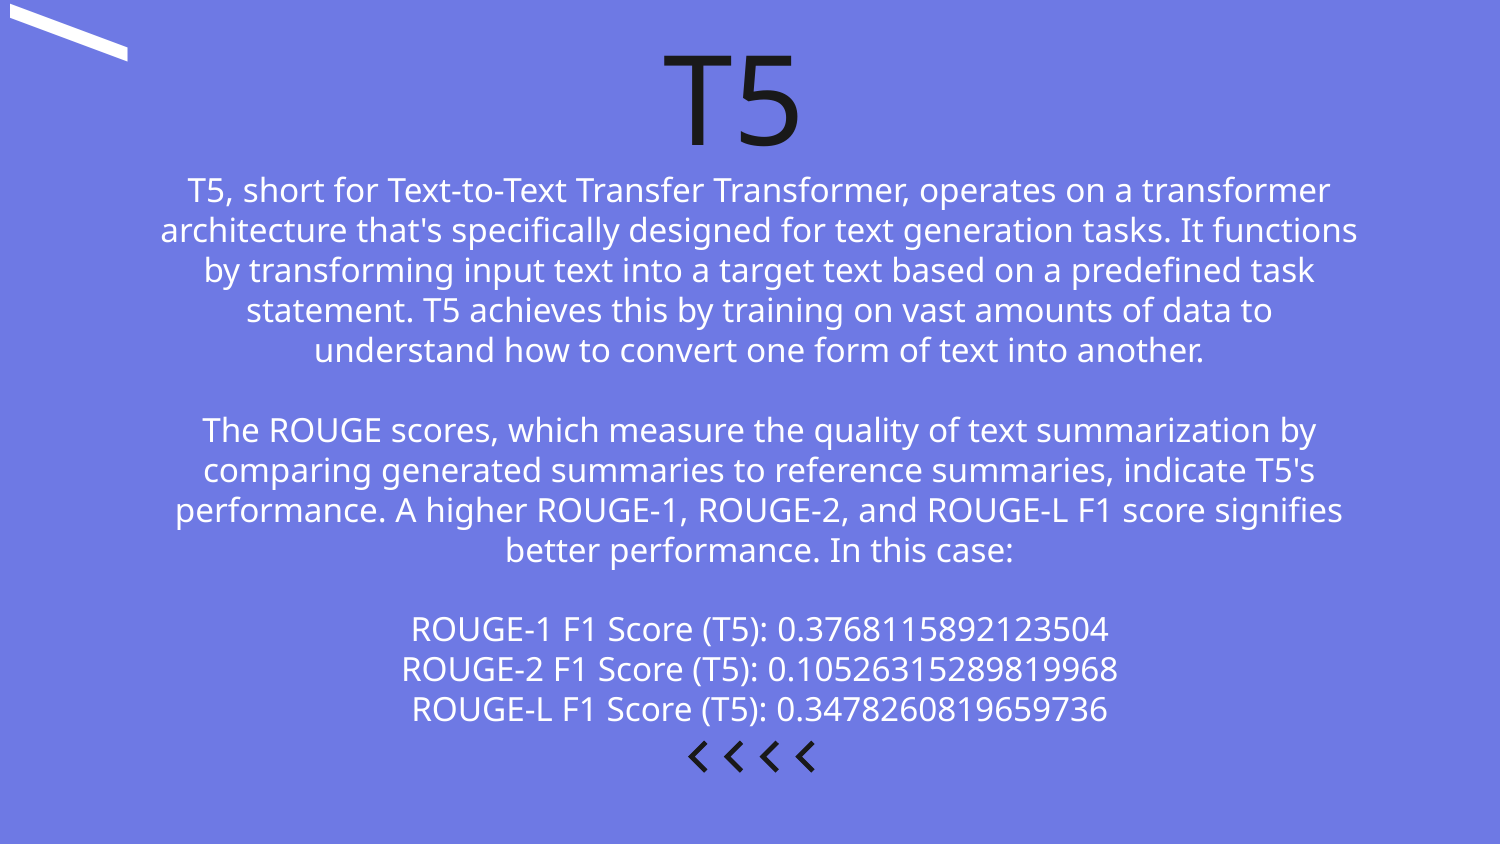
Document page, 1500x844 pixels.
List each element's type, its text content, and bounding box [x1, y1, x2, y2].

title T5 [579, 26, 889, 165]
subtitle T5, short for Text-to-Text Transfer Transformer, operates on a transformer architecture that's specifically designed for text generation tasks. It functions by transforming input text into a target text based on a predefined task statement. T5 achieves this by training on vast amounts of data to understand how to convert one form of text into another. The ROUGE scores, which measure the quality of text summarization by comparing generated summaries to reference summaries, indicate T5's performance. A higher ROUGE-1, ROUGE-2, and ROUGE-L F1 score signifies better performance. In this case: ROUGE-1 F1 Score (T5): 0.3768115892123504 ROUGE-2 F1 Score (T5): 0.10526315289819968 ROUGE-L F1 Score (T5): 0.3478260819659736 [136, 198, 1385, 700]
